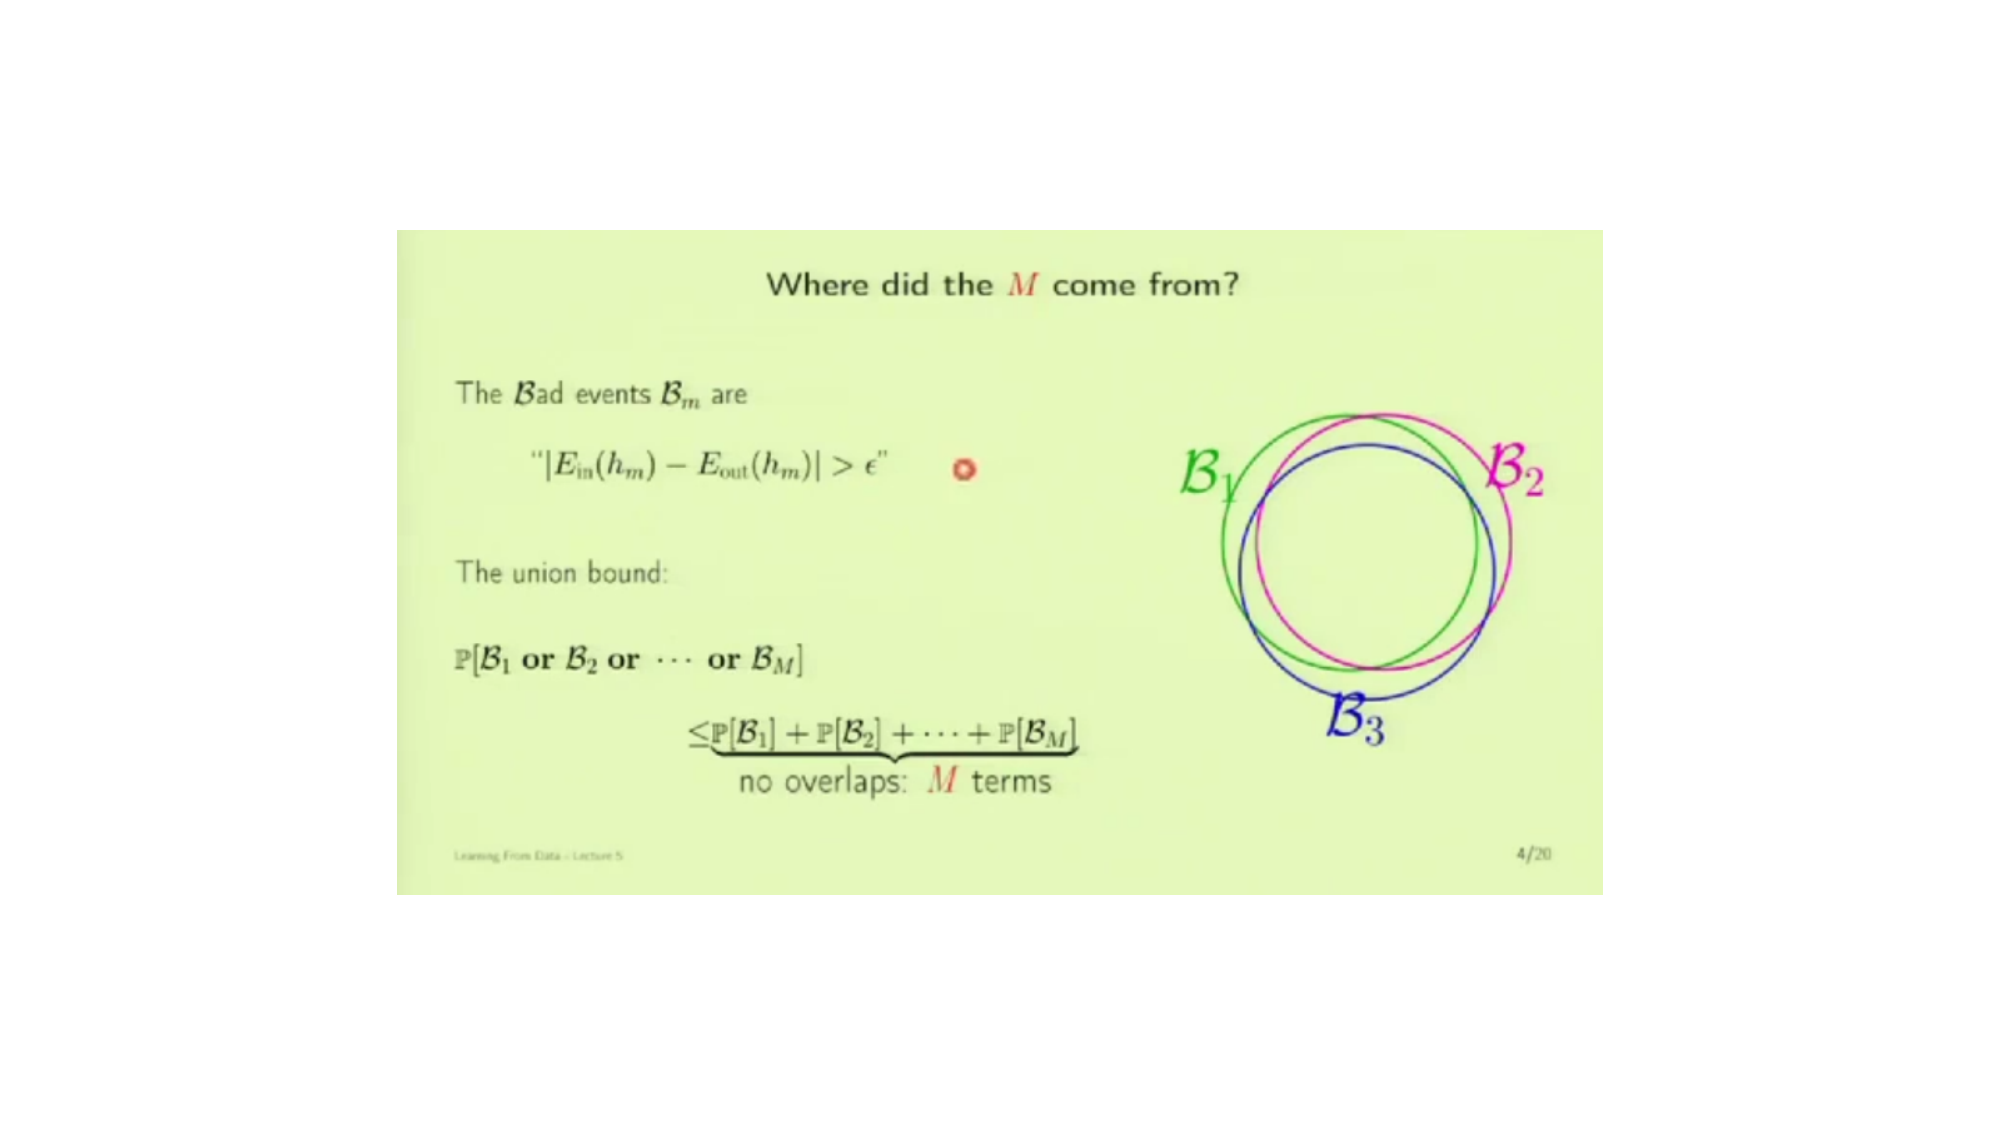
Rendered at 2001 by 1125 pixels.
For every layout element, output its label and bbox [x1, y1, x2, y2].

picture [397, 230, 1603, 895]
